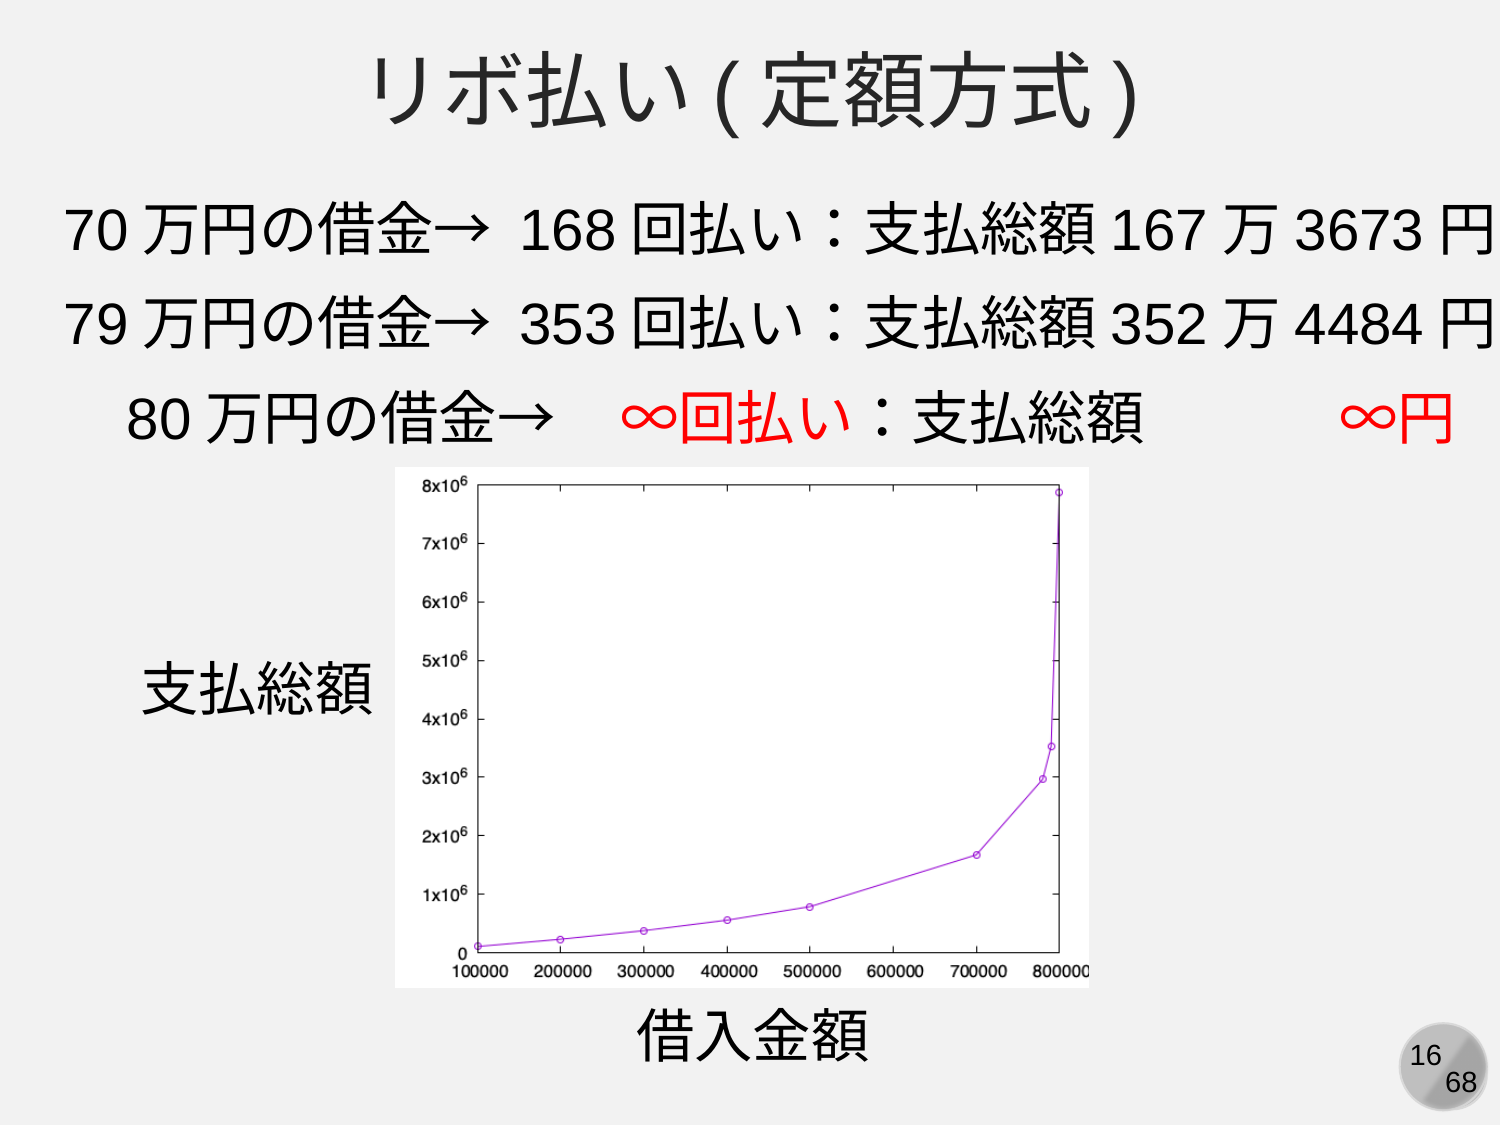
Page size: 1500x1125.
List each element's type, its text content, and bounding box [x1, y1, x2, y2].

list リボ払い(定額方式) [0, 31, 1500, 155]
text_box 80万円の借金→ ∞回払い：支払総額 ∞円 [112, 373, 1472, 459]
text_box 70万円の借金→ 168回払い：支払総額167万3673円 [49, 184, 1500, 270]
text_box 支払総額 [125, 645, 389, 730]
picture [395, 467, 1089, 988]
text_box 79万円の借金→ 353回払い：支払総額352万4484円 [49, 278, 1500, 364]
text_box 借入金額 [621, 991, 885, 1077]
